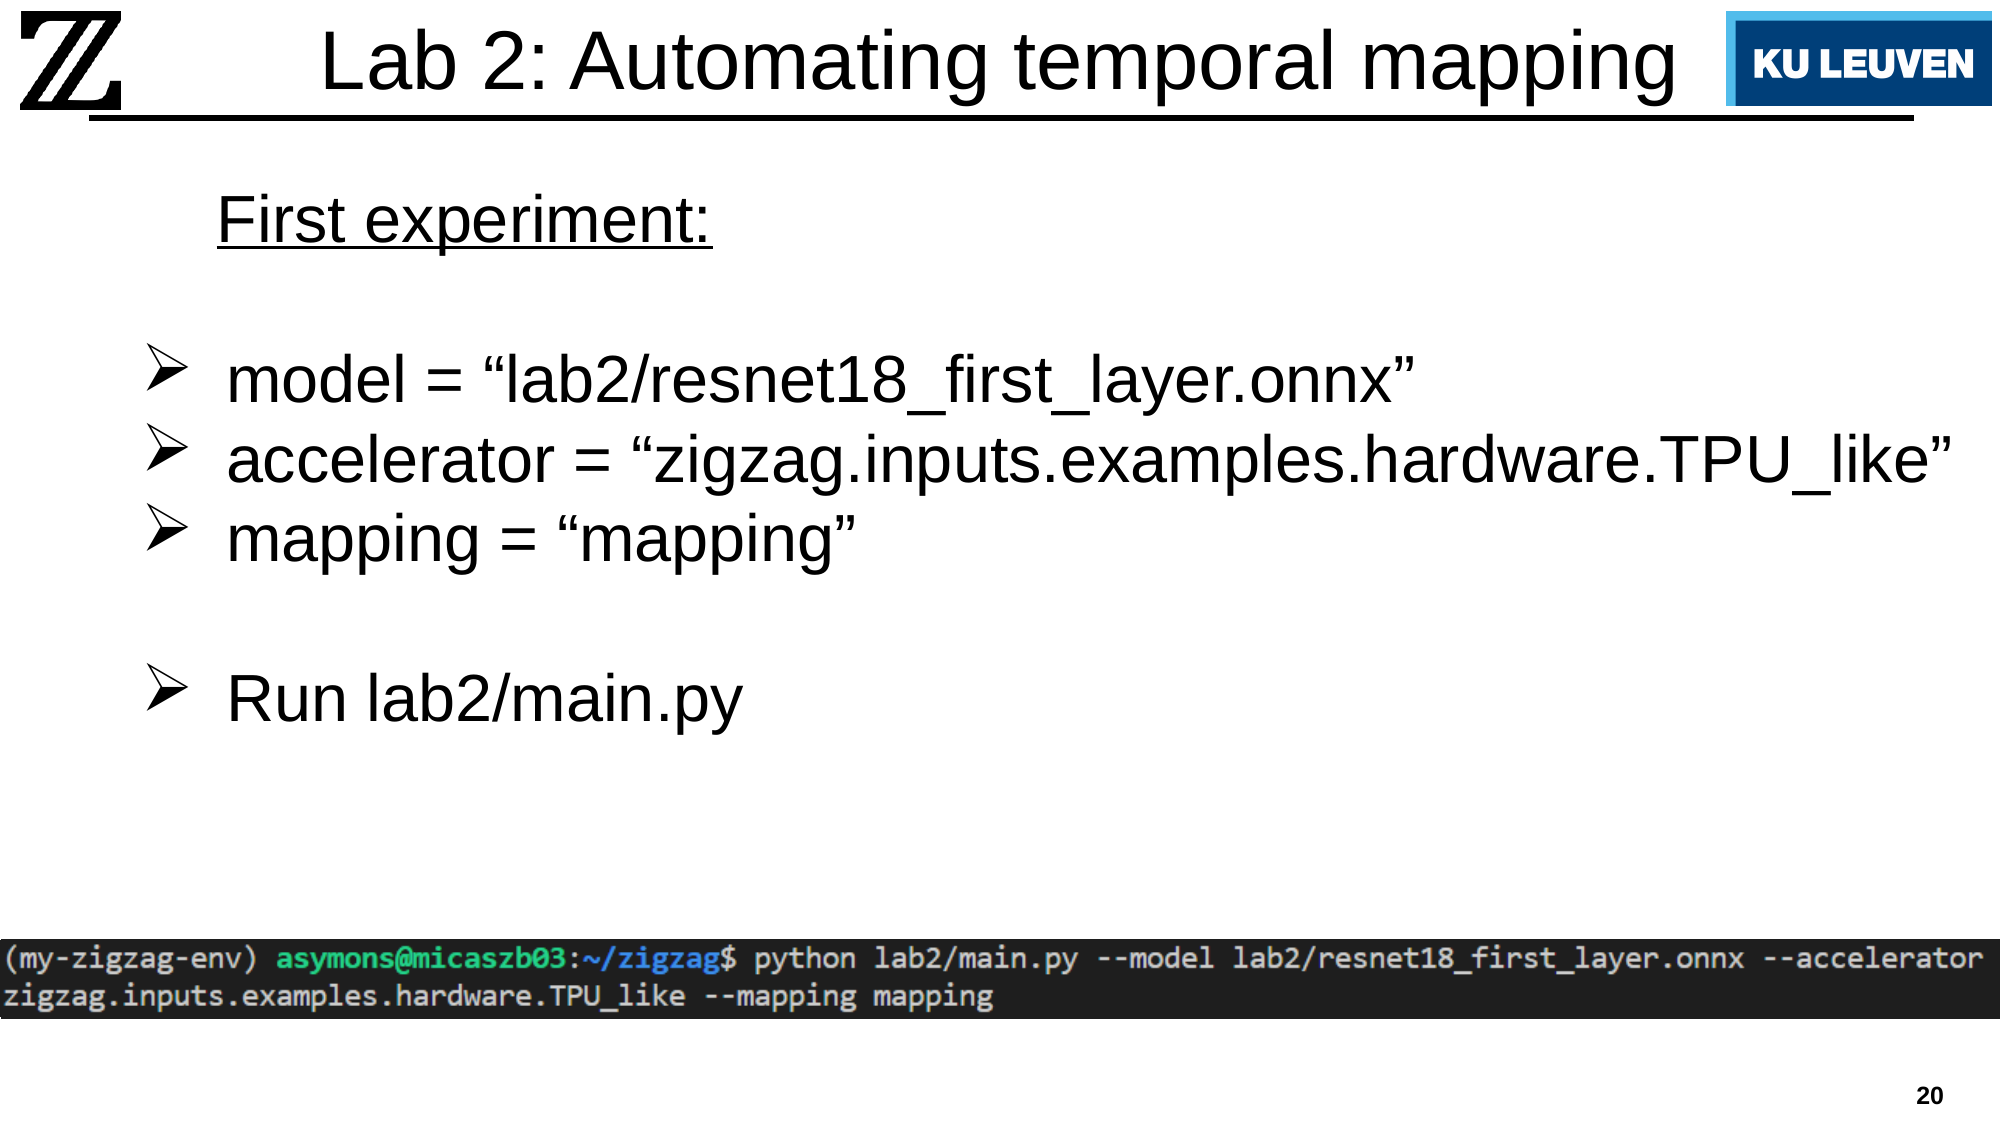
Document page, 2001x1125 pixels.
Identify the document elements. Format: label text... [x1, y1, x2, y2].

text_box First experiment: model = “lab2/resnet18_first_layer.onnx” accelerator = “zigzag.inputs.examples.hardware.TPU_like” mapping = “mapping” Run lab2/main.py [126, 168, 2000, 743]
title Lab 2: Automating temporal mapping [137, 6, 1863, 118]
picture [1863, 11, 1992, 106]
picture [20, 9, 121, 110]
picture [0, 939, 2000, 1019]
